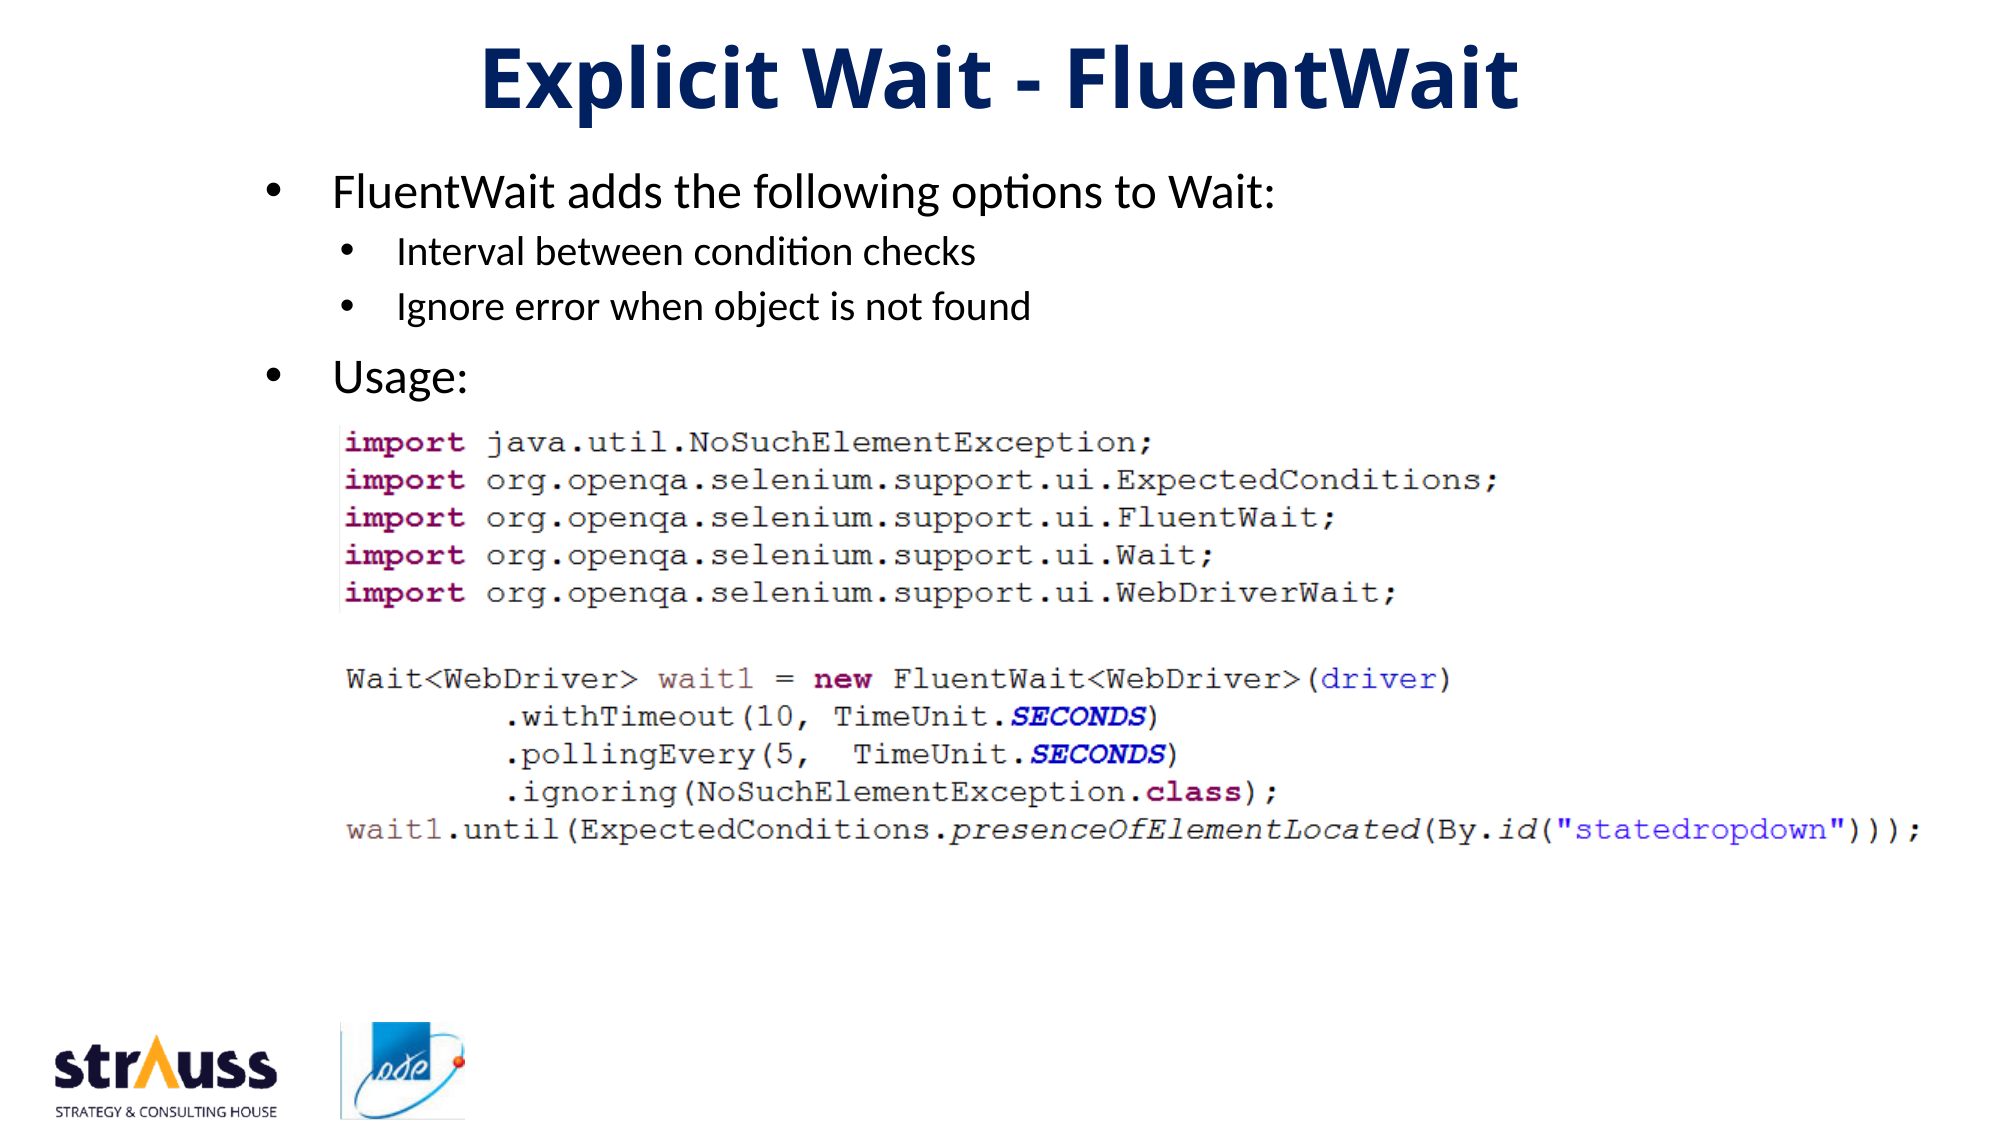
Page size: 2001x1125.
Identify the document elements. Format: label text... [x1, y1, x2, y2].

picture [339, 1022, 465, 1122]
subtitle FluentWait adds the following options to Wait: Interval between condition checks Ignore error when object is not found Usage: [249, 157, 1877, 1023]
picture [46, 1026, 283, 1125]
picture [339, 660, 1928, 853]
picture [339, 425, 1509, 614]
text_box Explicit Wait - FluentWait [438, 28, 1562, 134]
